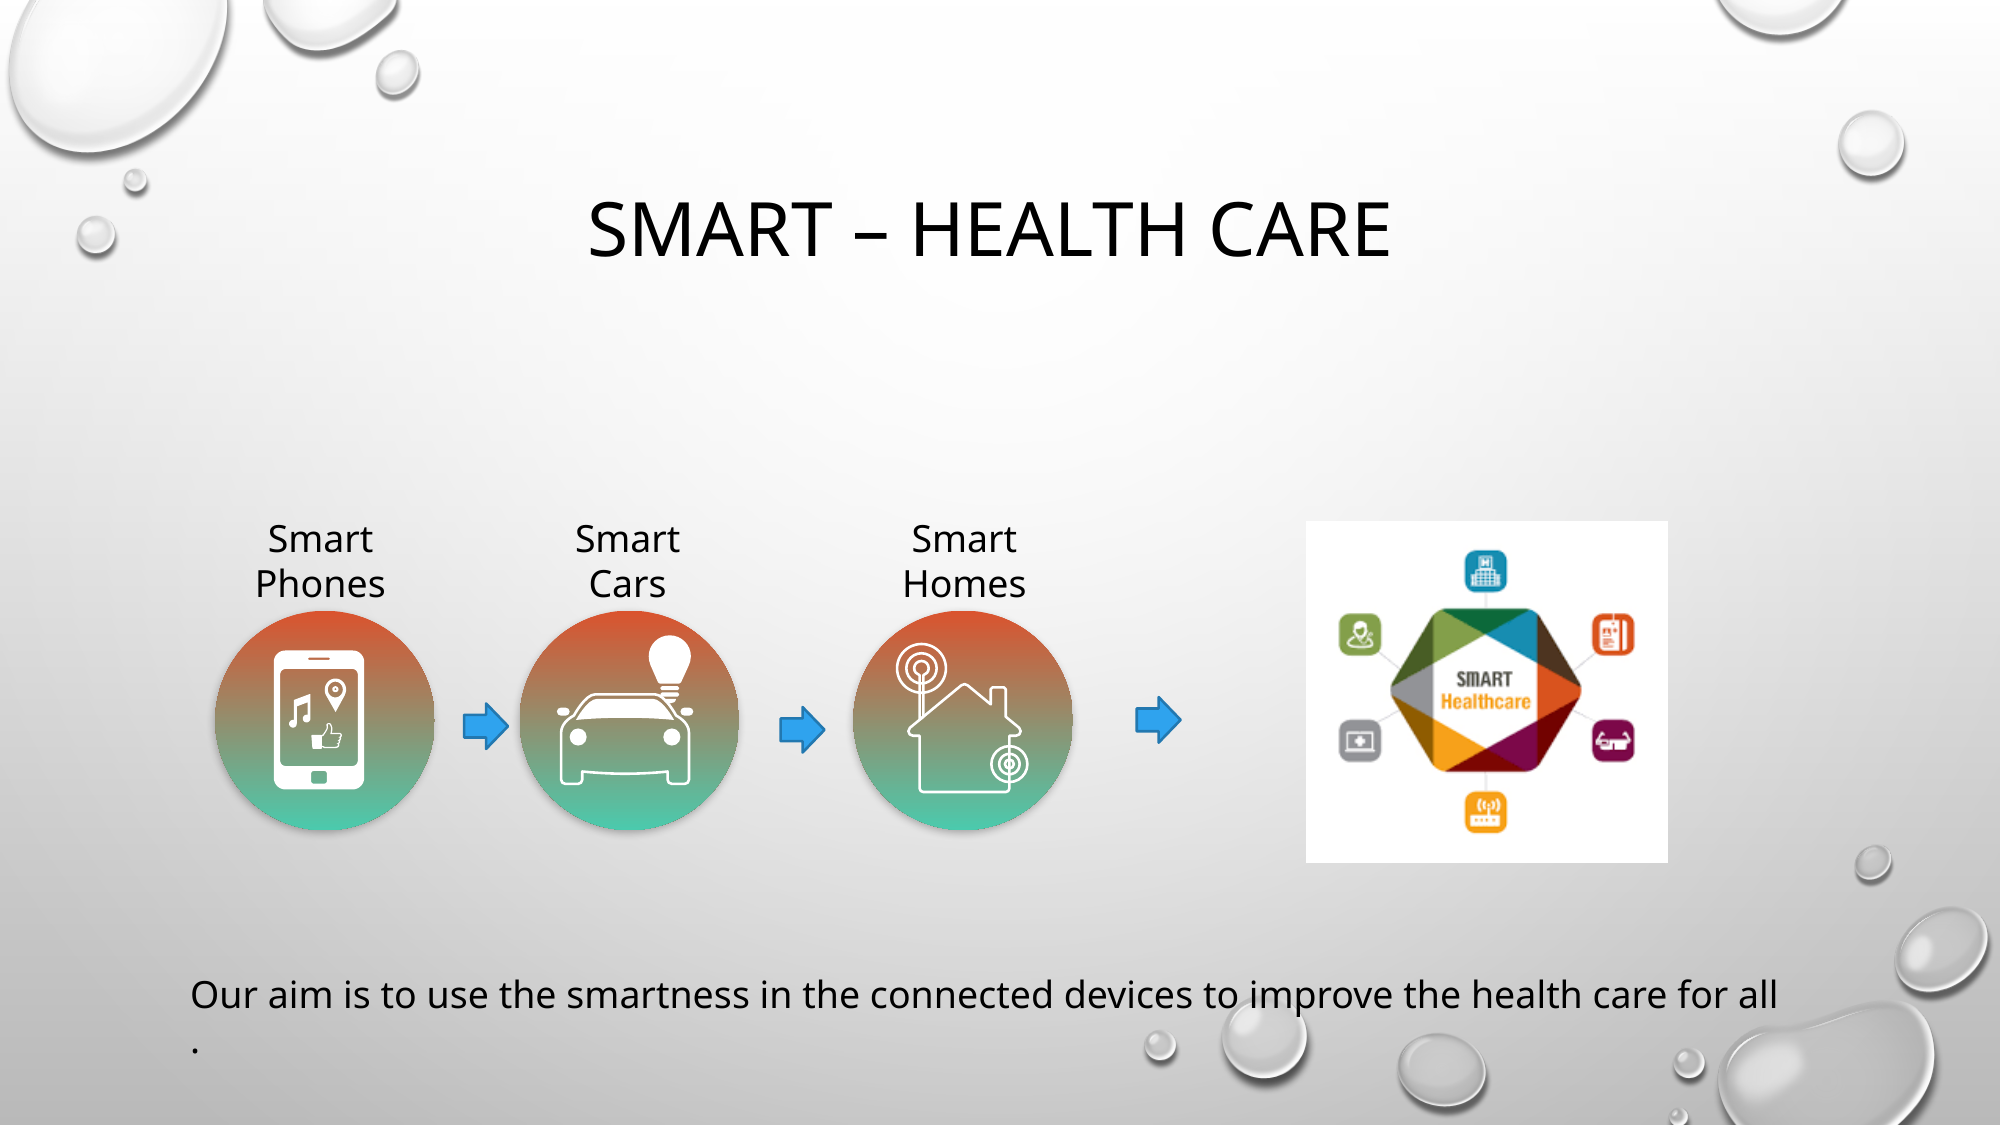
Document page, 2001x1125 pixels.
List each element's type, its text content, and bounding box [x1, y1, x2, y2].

title SMART – HEALTH CARE [149, 101, 1851, 364]
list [1305, 521, 1668, 863]
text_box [214, 507, 435, 831]
text_box [462, 702, 509, 751]
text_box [853, 507, 1074, 831]
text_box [519, 507, 740, 831]
picture [0, 0, 2000, 1125]
text_box Our aim is to use the smartness in the connected devices to improve the health care for all . [175, 963, 1805, 1069]
text_box [1135, 695, 1182, 744]
text_box [779, 705, 826, 754]
